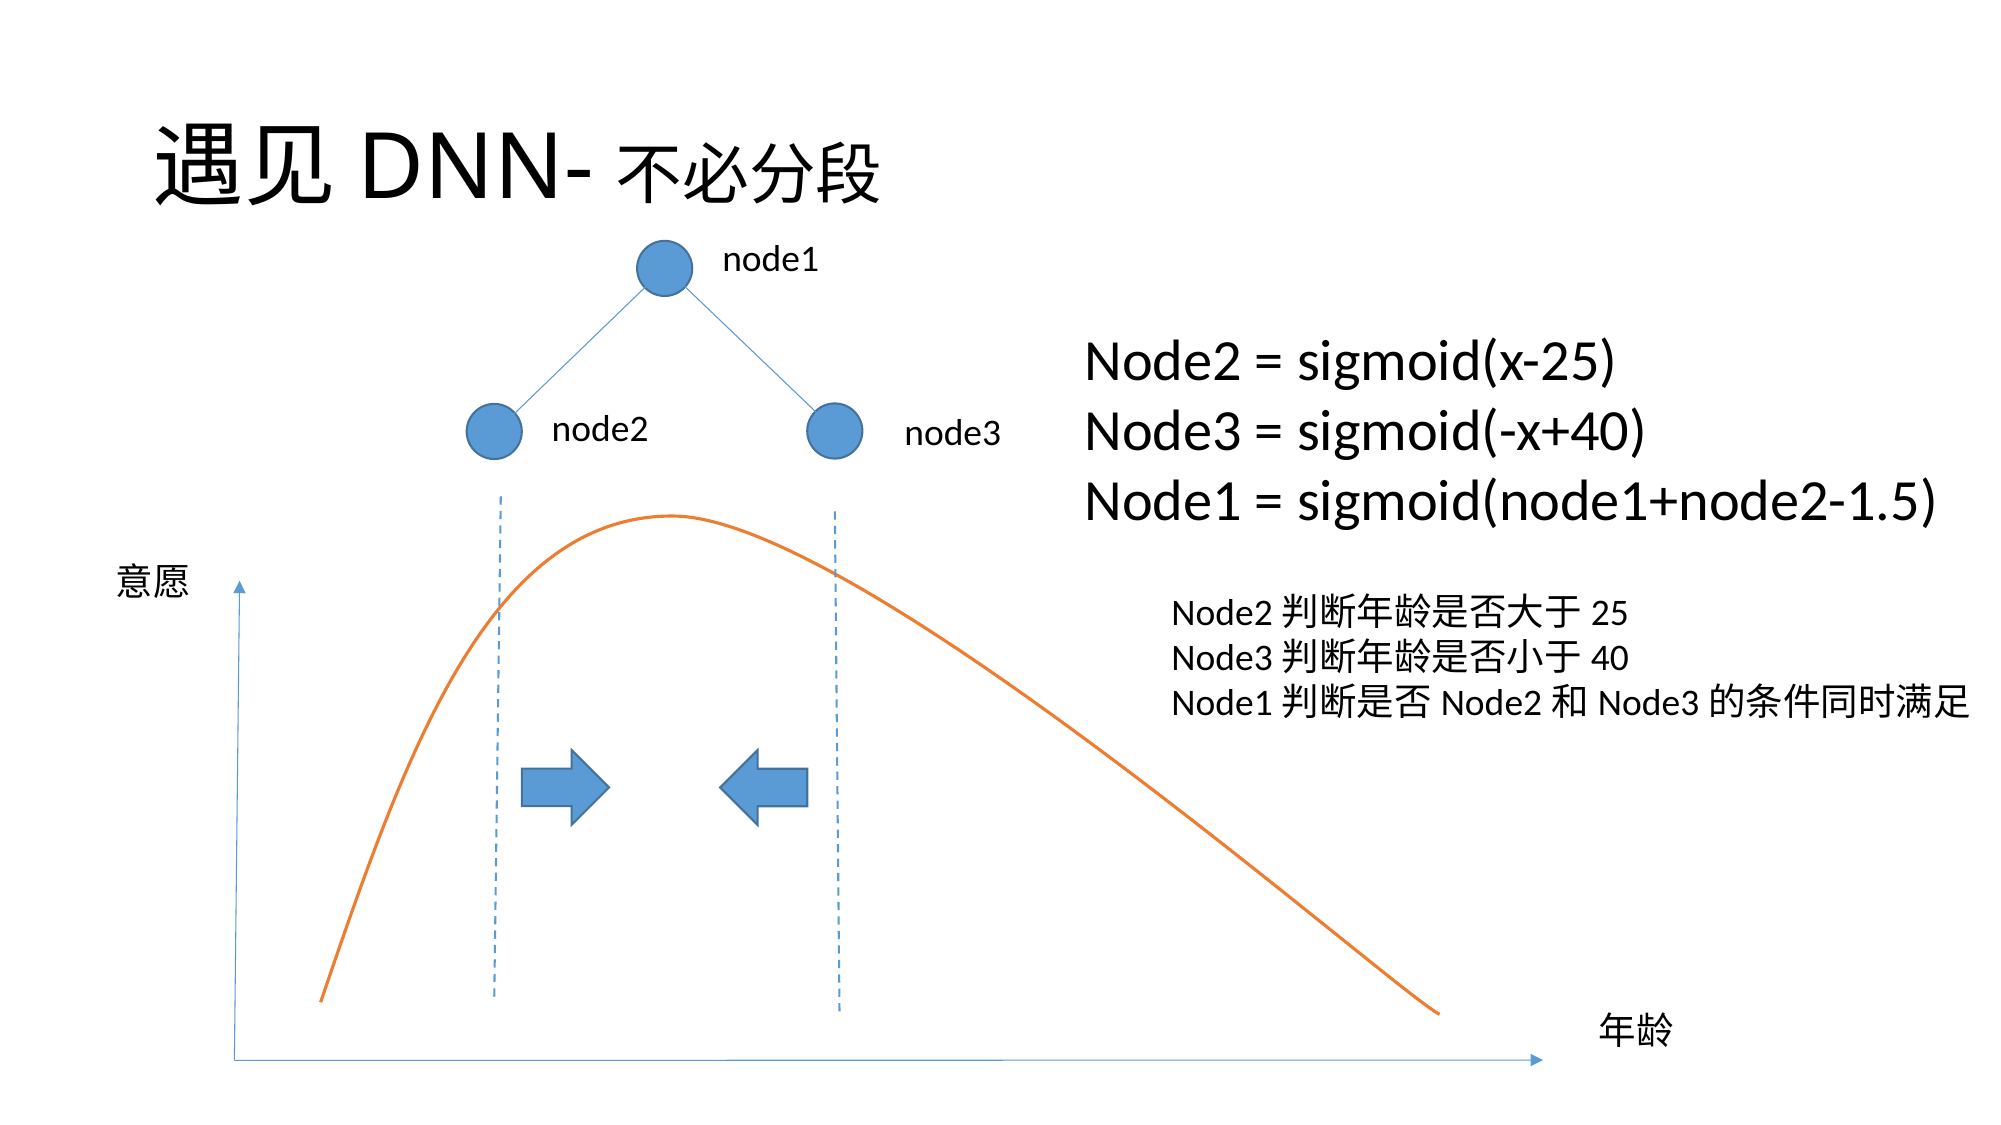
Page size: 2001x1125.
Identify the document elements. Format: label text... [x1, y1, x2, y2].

text_box [319, 514, 834, 1008]
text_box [834, 511, 840, 1015]
text_box Node2判断年龄是否大于25 Node3判断年龄是否小于40 Node1判断是否Node2和Node3的条件同时满足 [1156, 580, 2000, 731]
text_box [494, 496, 501, 1000]
text_box 意愿 [100, 550, 206, 611]
text_box node3 [889, 400, 1017, 461]
text_box 年龄 [1584, 999, 1689, 1060]
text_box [500, 268, 664, 427]
text_box node2 [536, 427, 664, 457]
text_box [465, 402, 523, 461]
text_box [636, 239, 694, 268]
text_box [520, 747, 611, 828]
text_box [234, 580, 240, 1061]
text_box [664, 267, 840, 435]
text_box node1 [707, 226, 835, 267]
title 遇见DNN-不必分段 [137, 59, 1863, 278]
text_box [840, 574, 1441, 1016]
text_box [806, 402, 864, 460]
text_box [718, 747, 809, 828]
text_box Node2 = sigmoid(x-25) Node3 = sigmoid(-x+40) Node1 = sigmoid(node1+node2-1.5) [1069, 314, 1954, 540]
